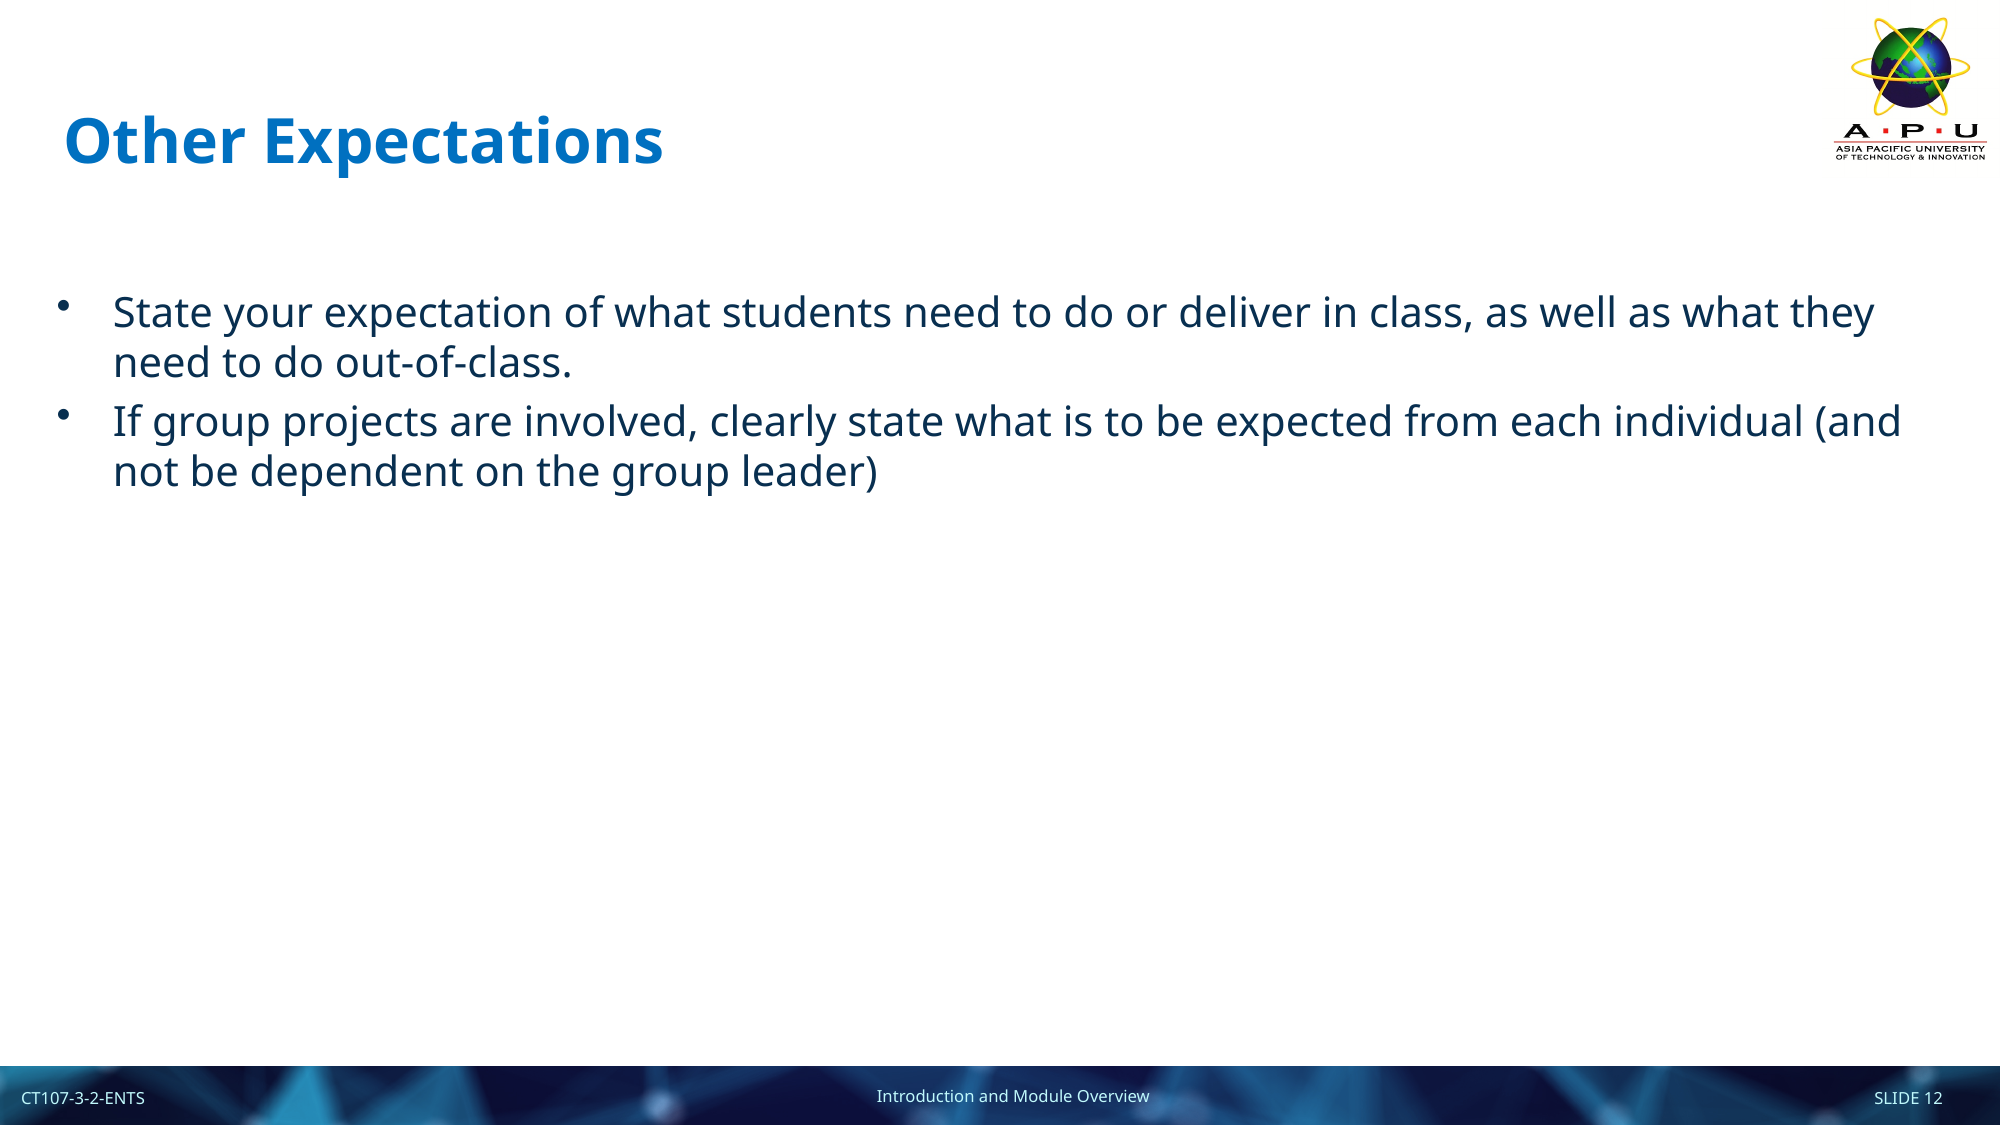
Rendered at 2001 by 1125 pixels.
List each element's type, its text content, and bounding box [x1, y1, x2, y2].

picture [0, 1066, 2000, 1125]
picture [1822, 0, 2000, 178]
title Other Expectations [48, 45, 1764, 233]
list State your expectation of what students need to do or deliver in class, as well as what they need to do out-of-class. If group projects are involved, clearly state what is to be expected from each individual (and not be dependent on the group leader) [41, 278, 1969, 1021]
